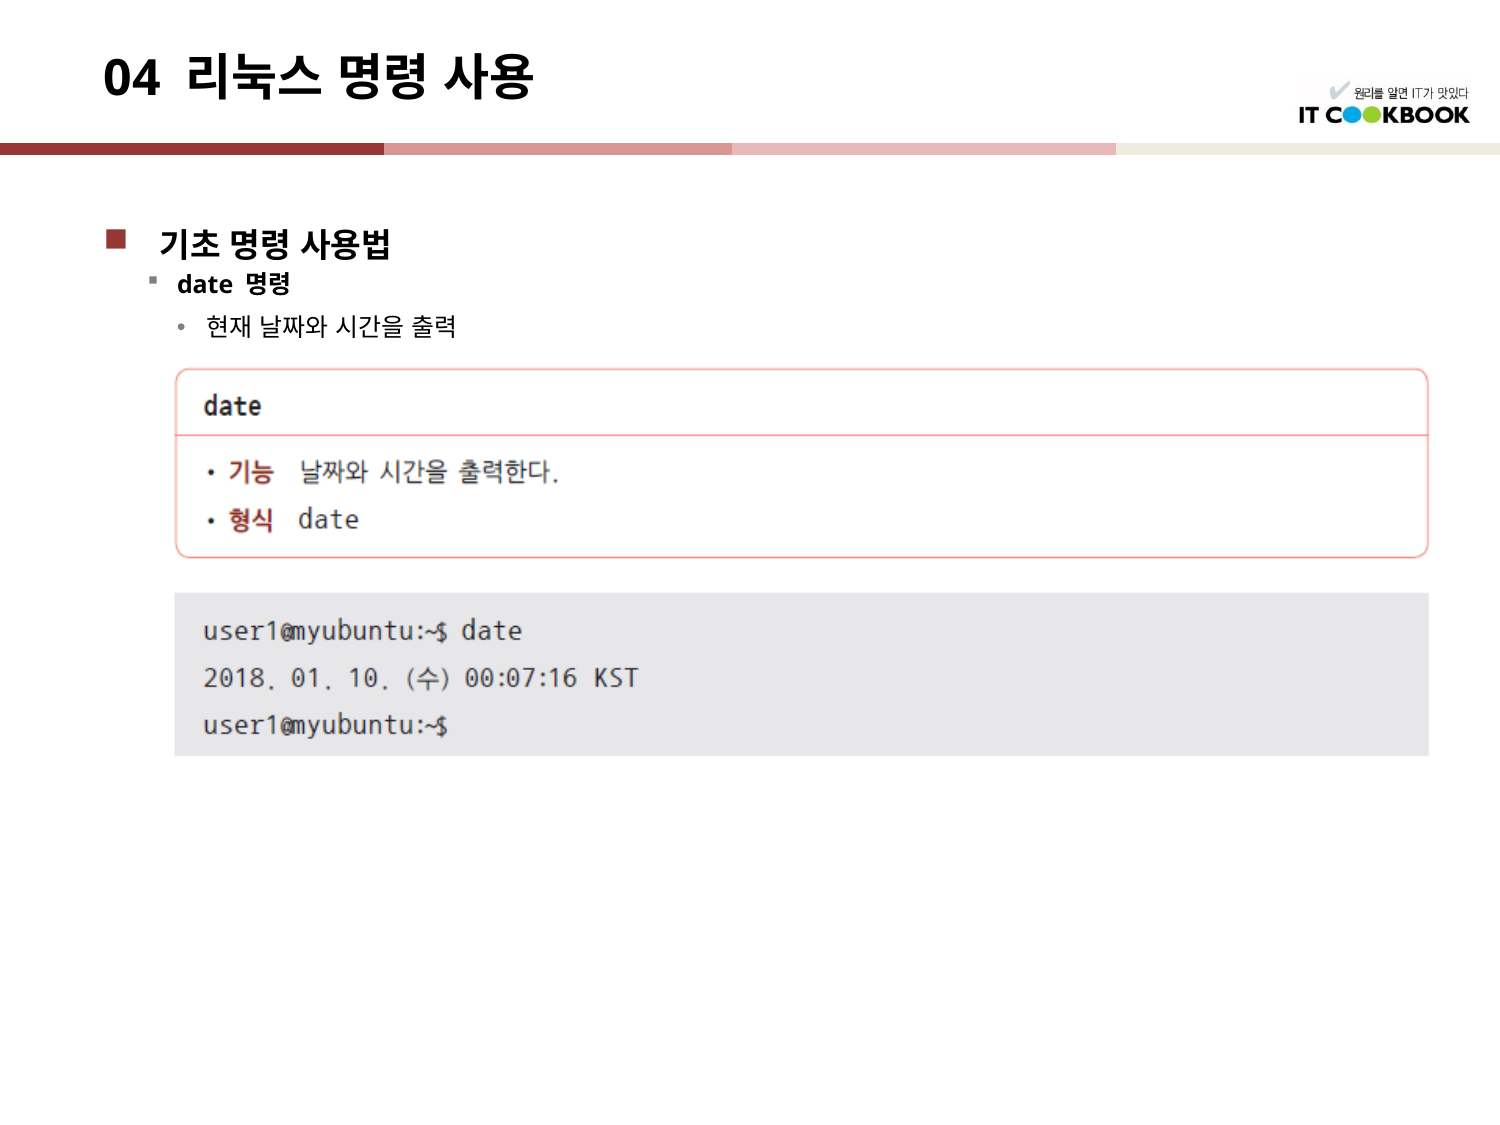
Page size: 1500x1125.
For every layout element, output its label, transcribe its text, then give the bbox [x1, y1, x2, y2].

picture [170, 361, 1437, 764]
picture [1295, 78, 1473, 125]
list 기초 명령 사용법 date 명령 현재 날짜와 시간을 출력 [88, 196, 1436, 1083]
title 04 리눅스 명령 사용 [88, 30, 1330, 121]
